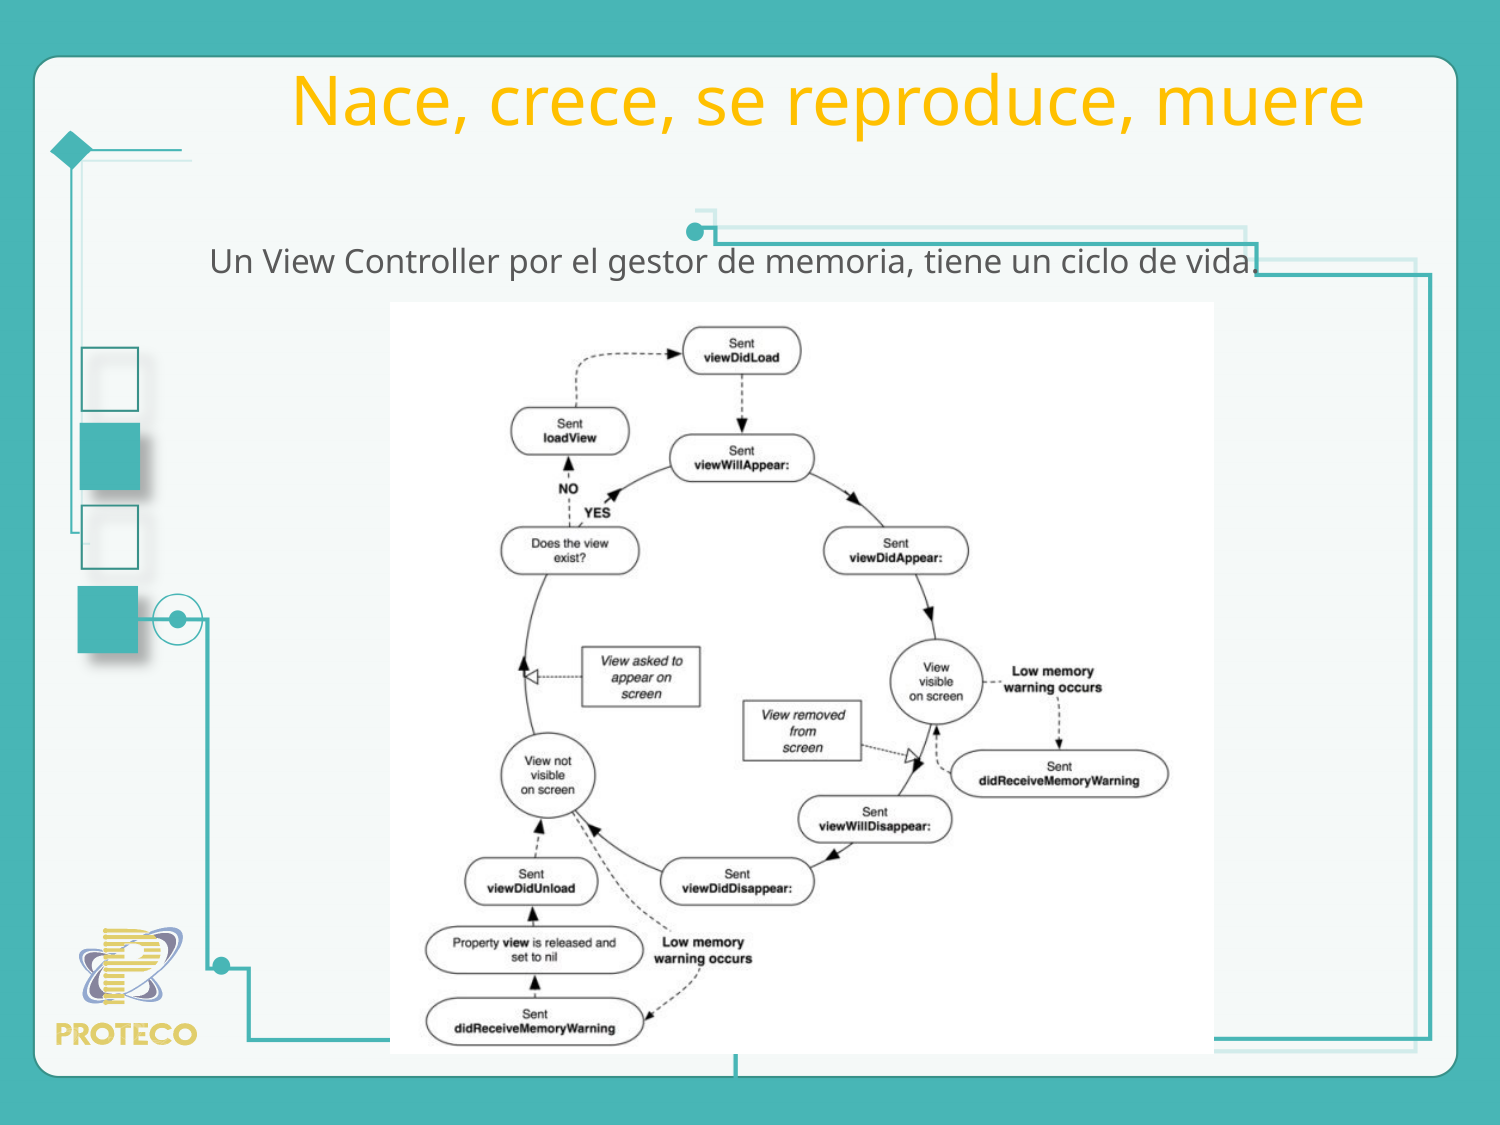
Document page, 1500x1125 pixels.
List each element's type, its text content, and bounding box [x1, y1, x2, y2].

list Un View Controller por el gestor de memoria, tiene un ciclo de vida. [194, 237, 1306, 989]
picture [0, 0, 1500, 1125]
title Nace, crece, se reproduce, muere [270, 58, 1382, 157]
